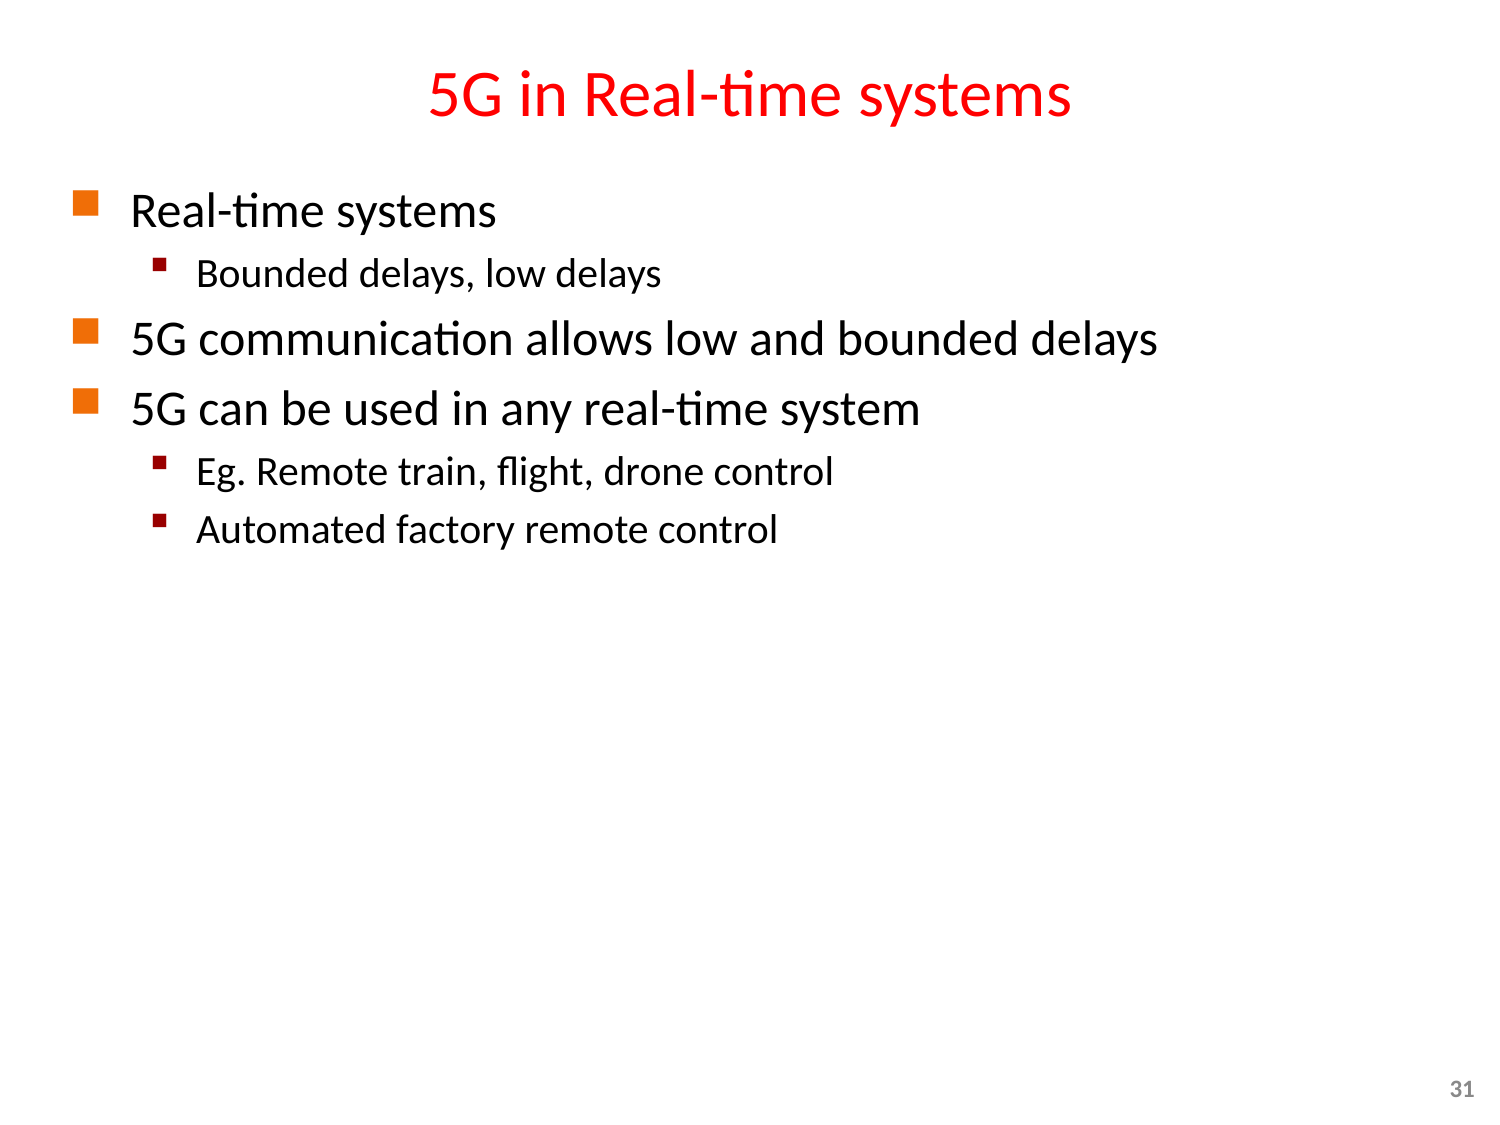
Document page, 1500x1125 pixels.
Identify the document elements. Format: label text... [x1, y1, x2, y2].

list Real-time systems Bounded delays, low delays 5G communication allows low and bounded delays 5G can be used in any real-time system Eg. Remote train, flight, drone control Automated factory remote control [59, 169, 1435, 1044]
title 5G in Real-time systems [59, 31, 1441, 149]
